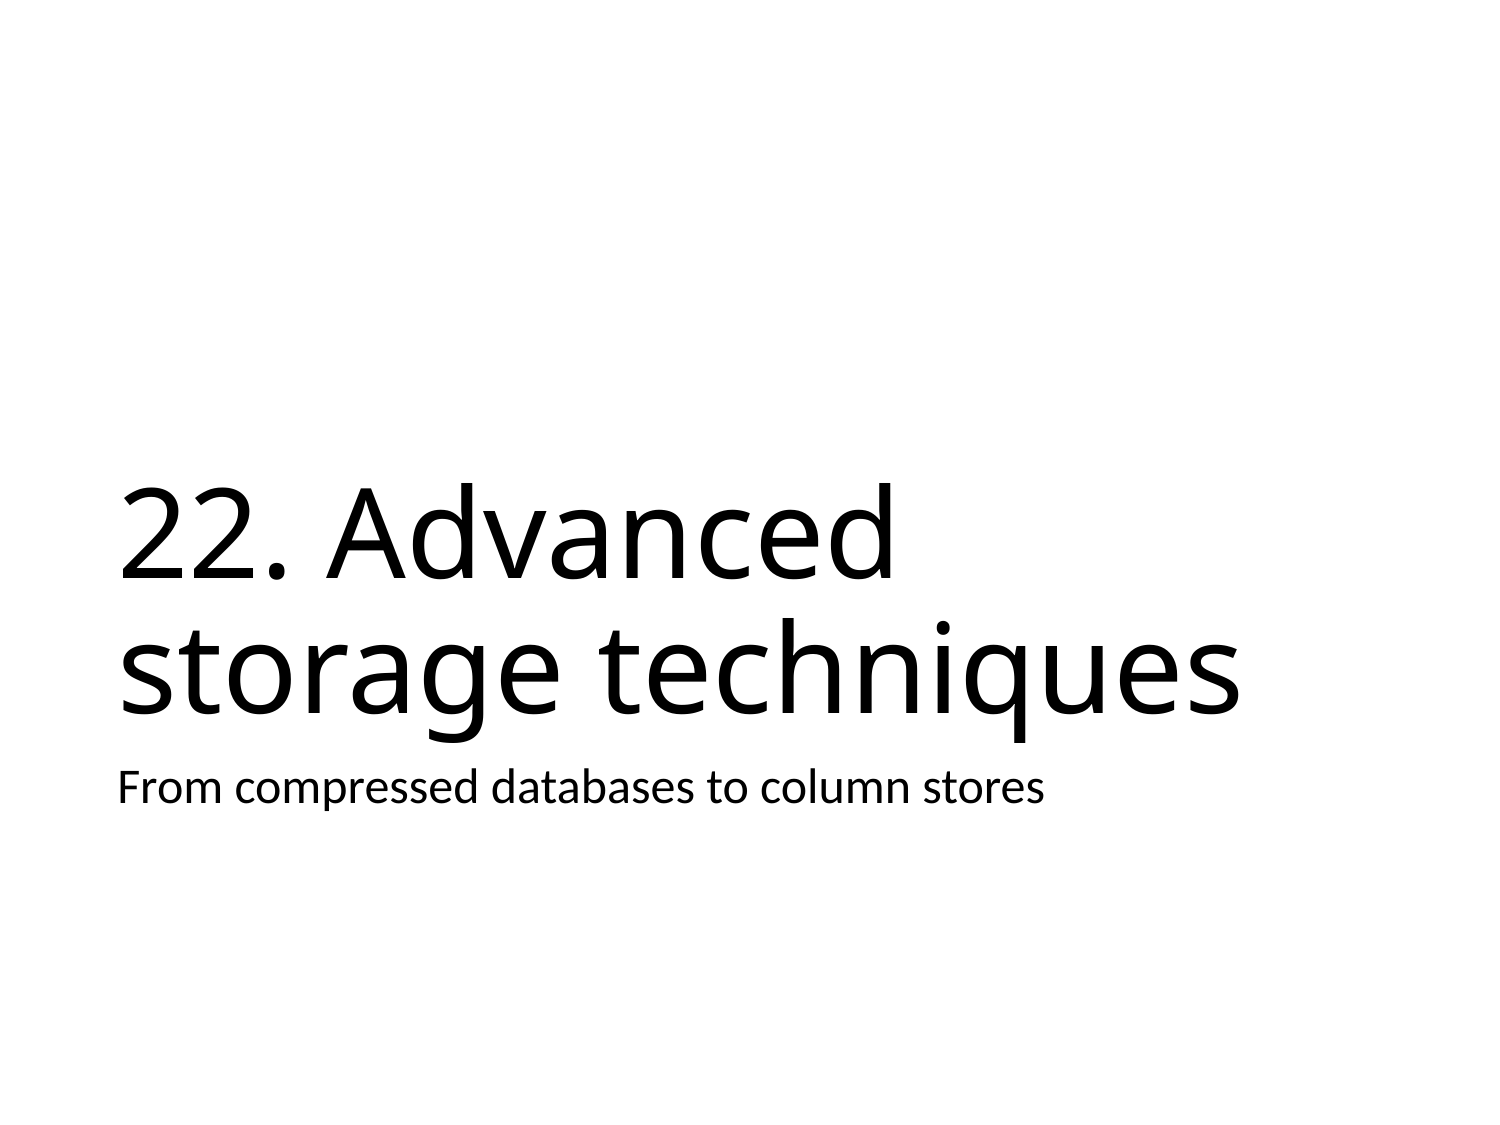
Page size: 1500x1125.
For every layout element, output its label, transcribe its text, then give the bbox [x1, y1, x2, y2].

title 22. Advanced storage techniques [102, 280, 1397, 749]
list From compressed databases to column stores [102, 752, 1397, 999]
